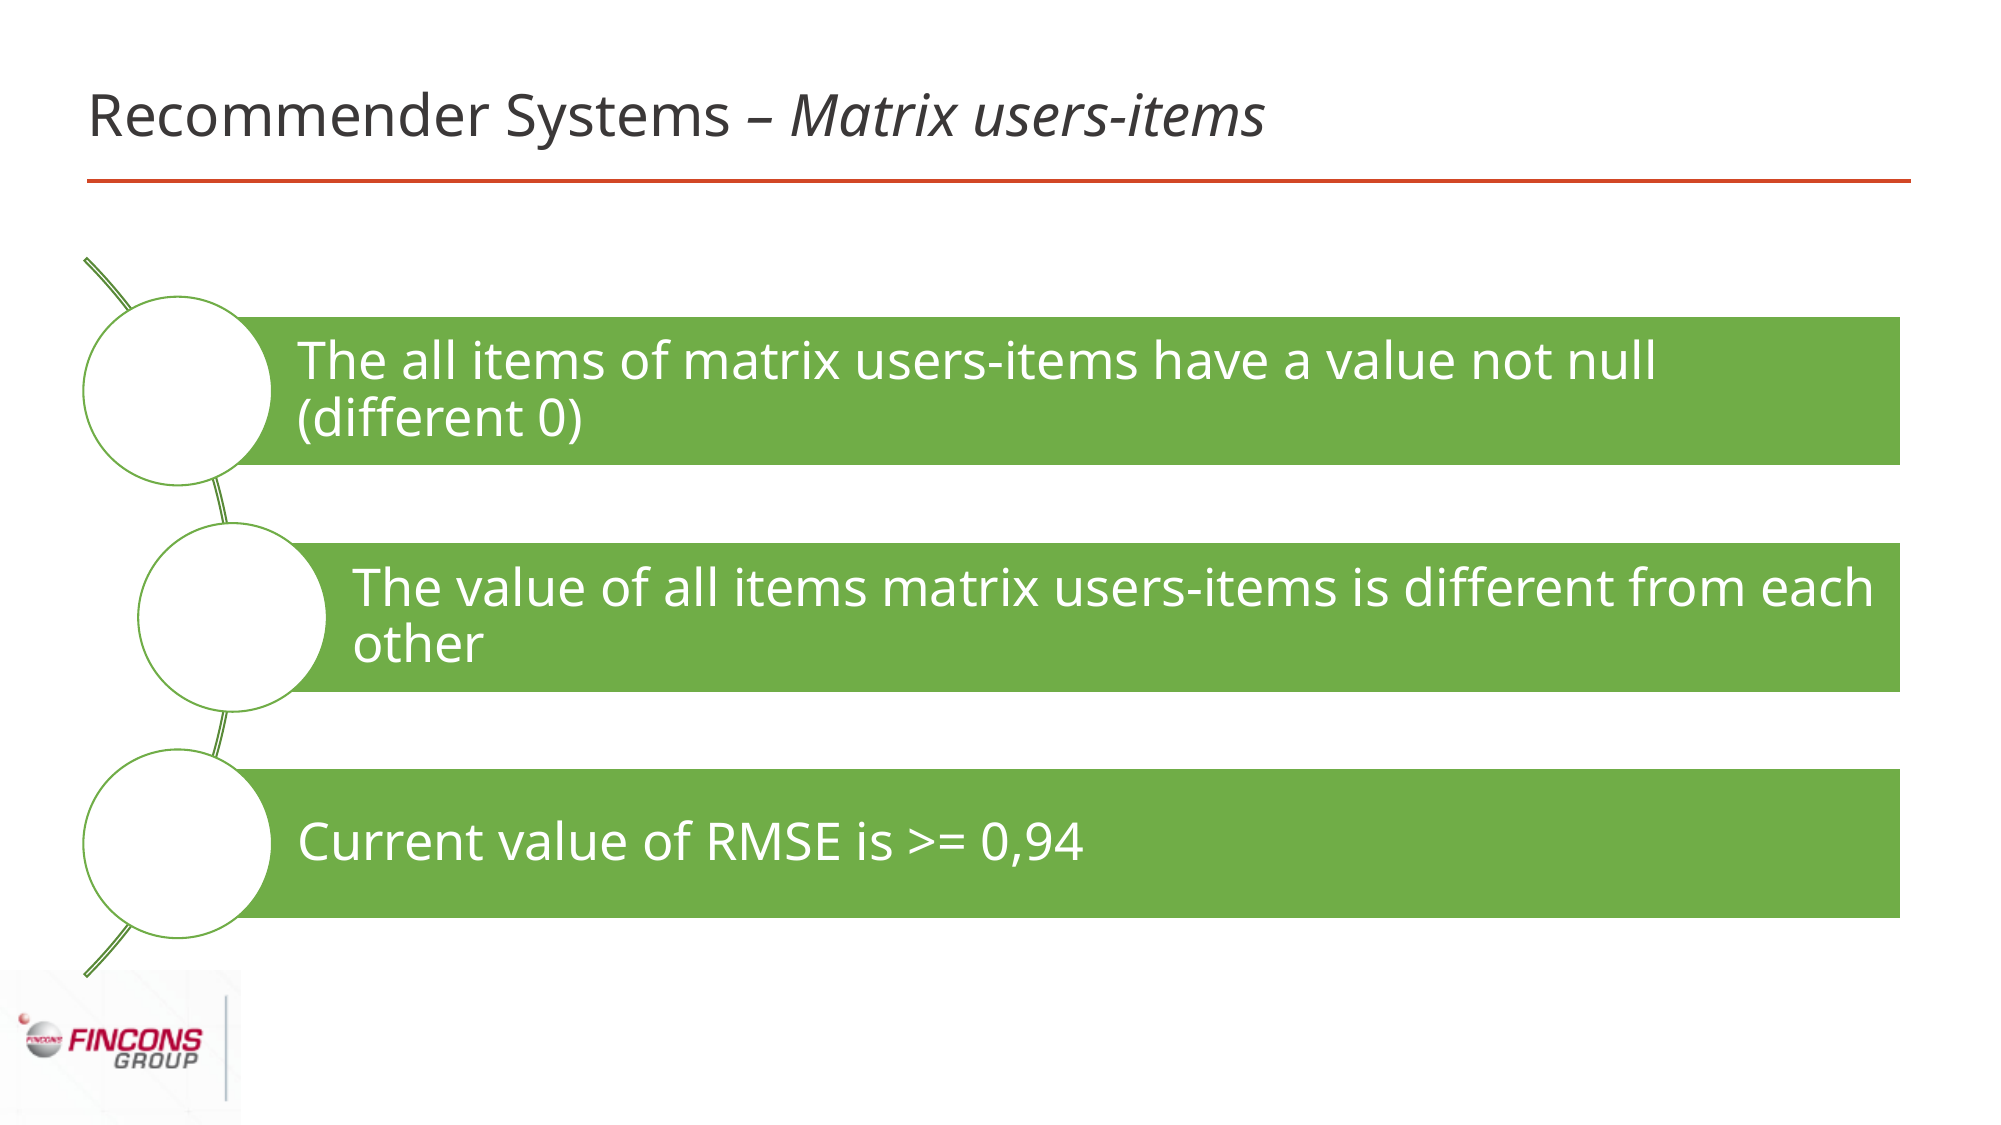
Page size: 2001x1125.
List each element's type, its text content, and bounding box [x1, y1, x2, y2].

title Recommender Systems – Matrix users-items [72, 70, 1912, 163]
picture [0, 970, 241, 1125]
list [72, 240, 1912, 995]
